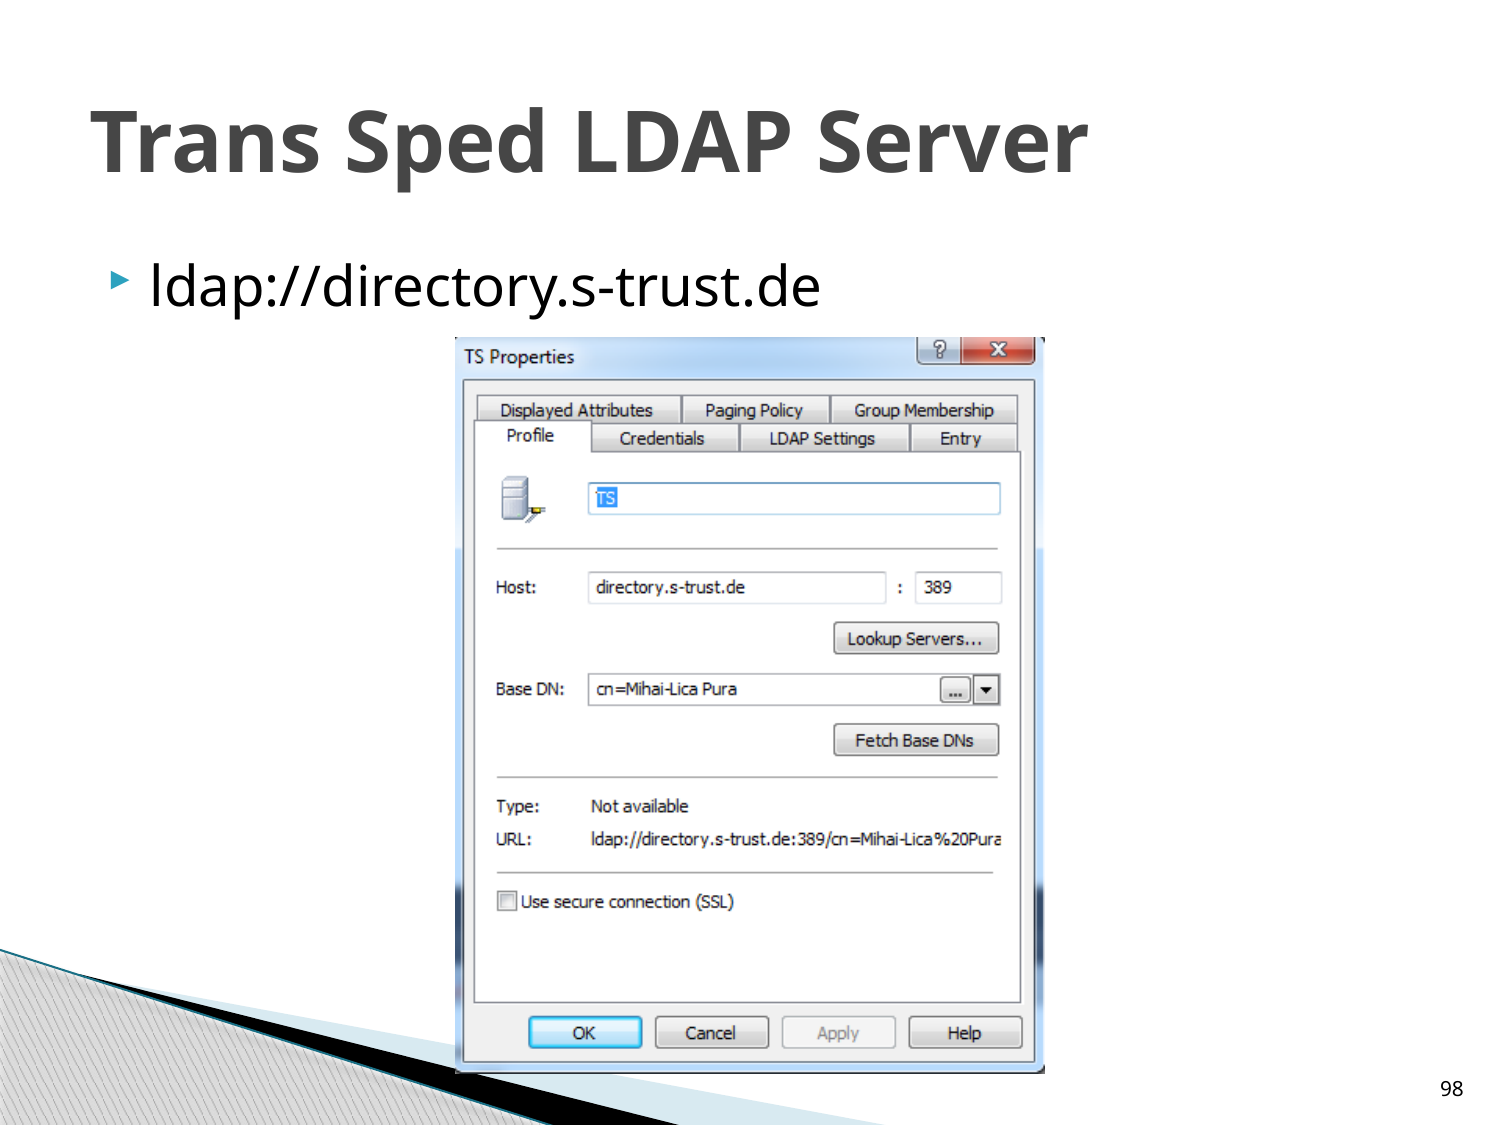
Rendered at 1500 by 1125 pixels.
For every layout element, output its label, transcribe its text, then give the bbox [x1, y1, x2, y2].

slide_number 98 [1418, 1051, 1479, 1112]
picture [455, 337, 1045, 1074]
list ldap://directory.s-trust.de [75, 243, 1425, 986]
title Trans Sped LDAP Server [75, 45, 1425, 233]
